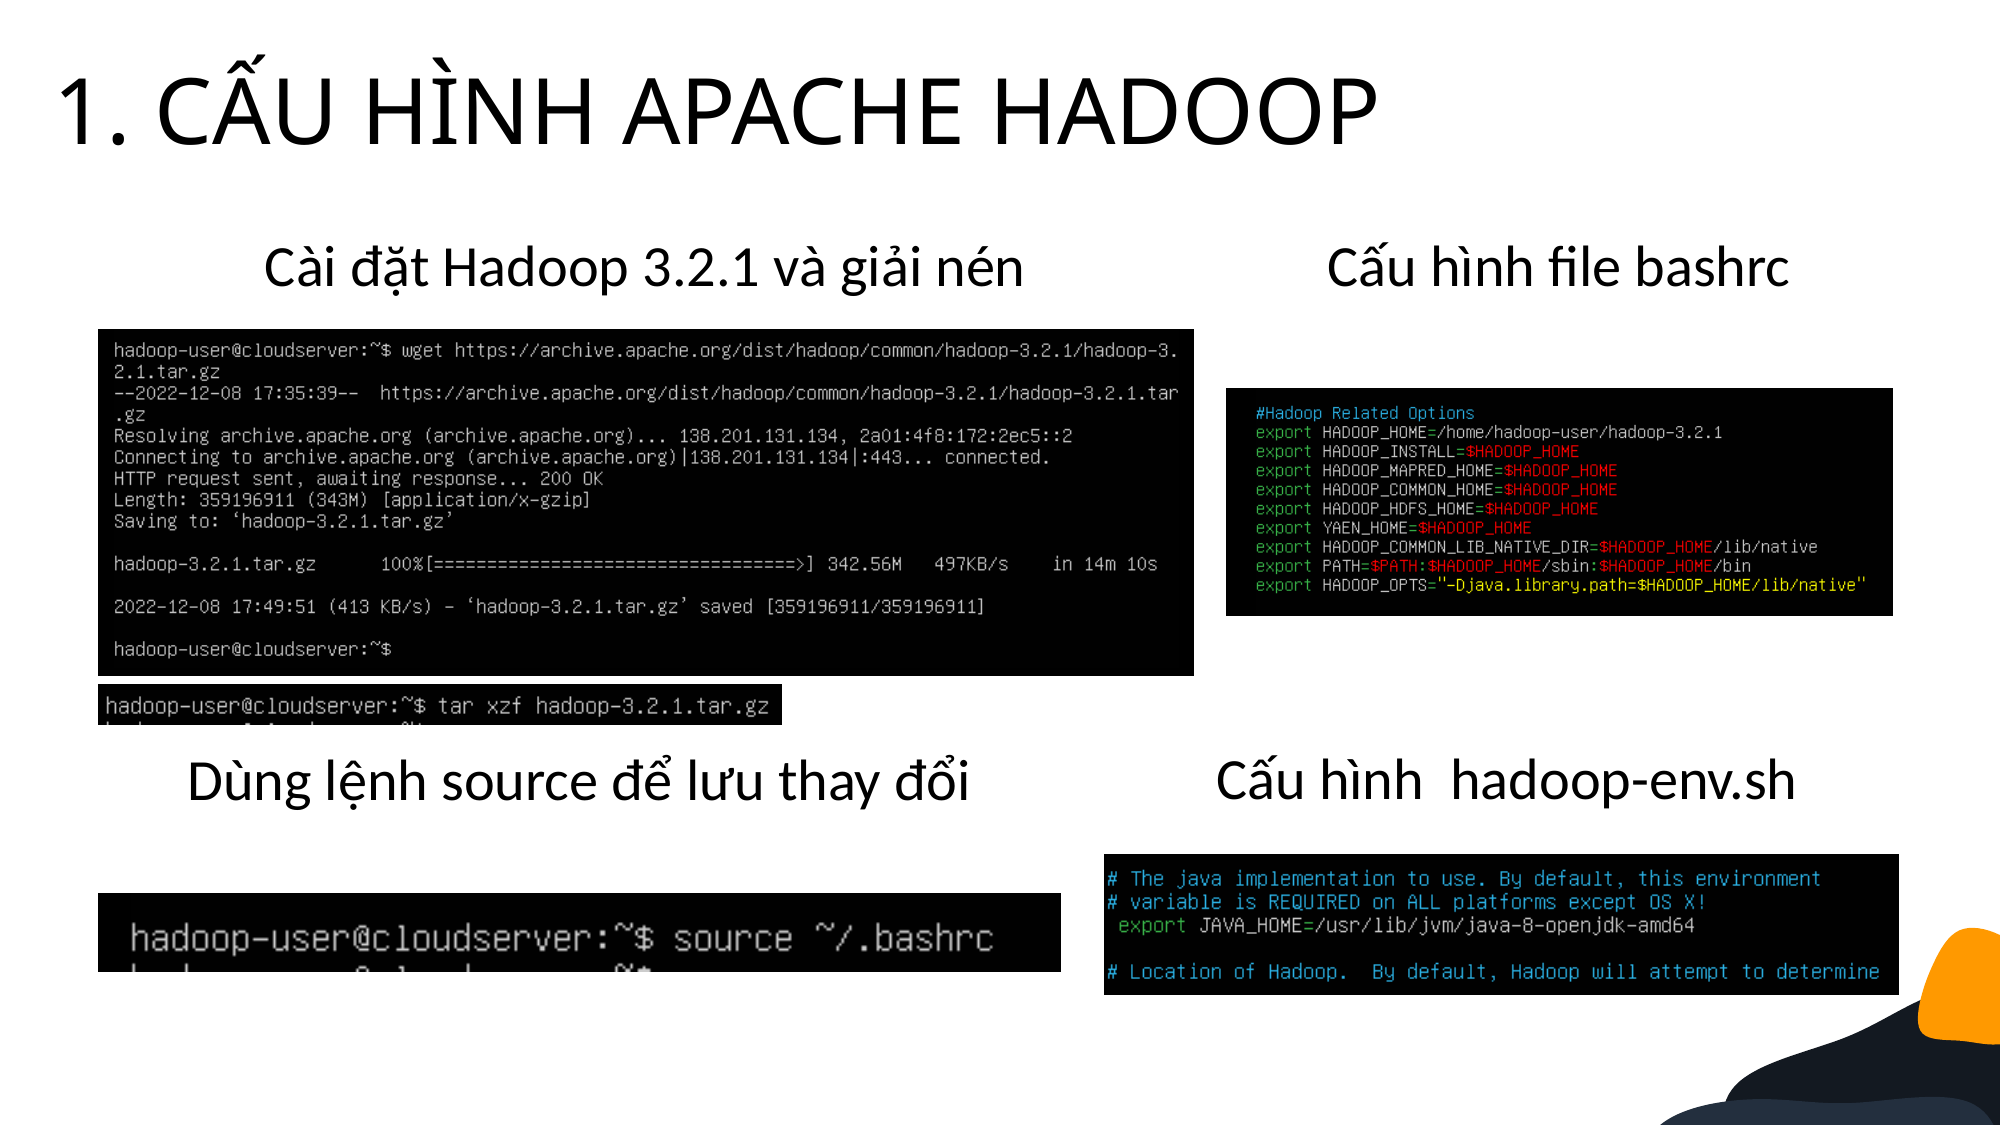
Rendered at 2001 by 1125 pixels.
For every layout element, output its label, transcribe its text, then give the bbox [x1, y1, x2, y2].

text_box Cấu hình file bashrc [1226, 220, 1893, 306]
picture [97, 893, 1061, 972]
text_box Dùng lệnh source để lưu thay đổi [96, 734, 1062, 820]
picture [1225, 388, 1893, 616]
picture [97, 684, 782, 725]
text_box 1. CẤU HÌNH APACHE HADOOP [39, 45, 1398, 170]
picture [97, 329, 1194, 676]
text_box Cài đặt Hadoop 3.2.1 và giải nén [97, 220, 1194, 306]
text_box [1675, 907, 2000, 1125]
picture [1104, 854, 1899, 995]
text_box Cấu hình hadoop-env.sh [1104, 733, 1910, 819]
